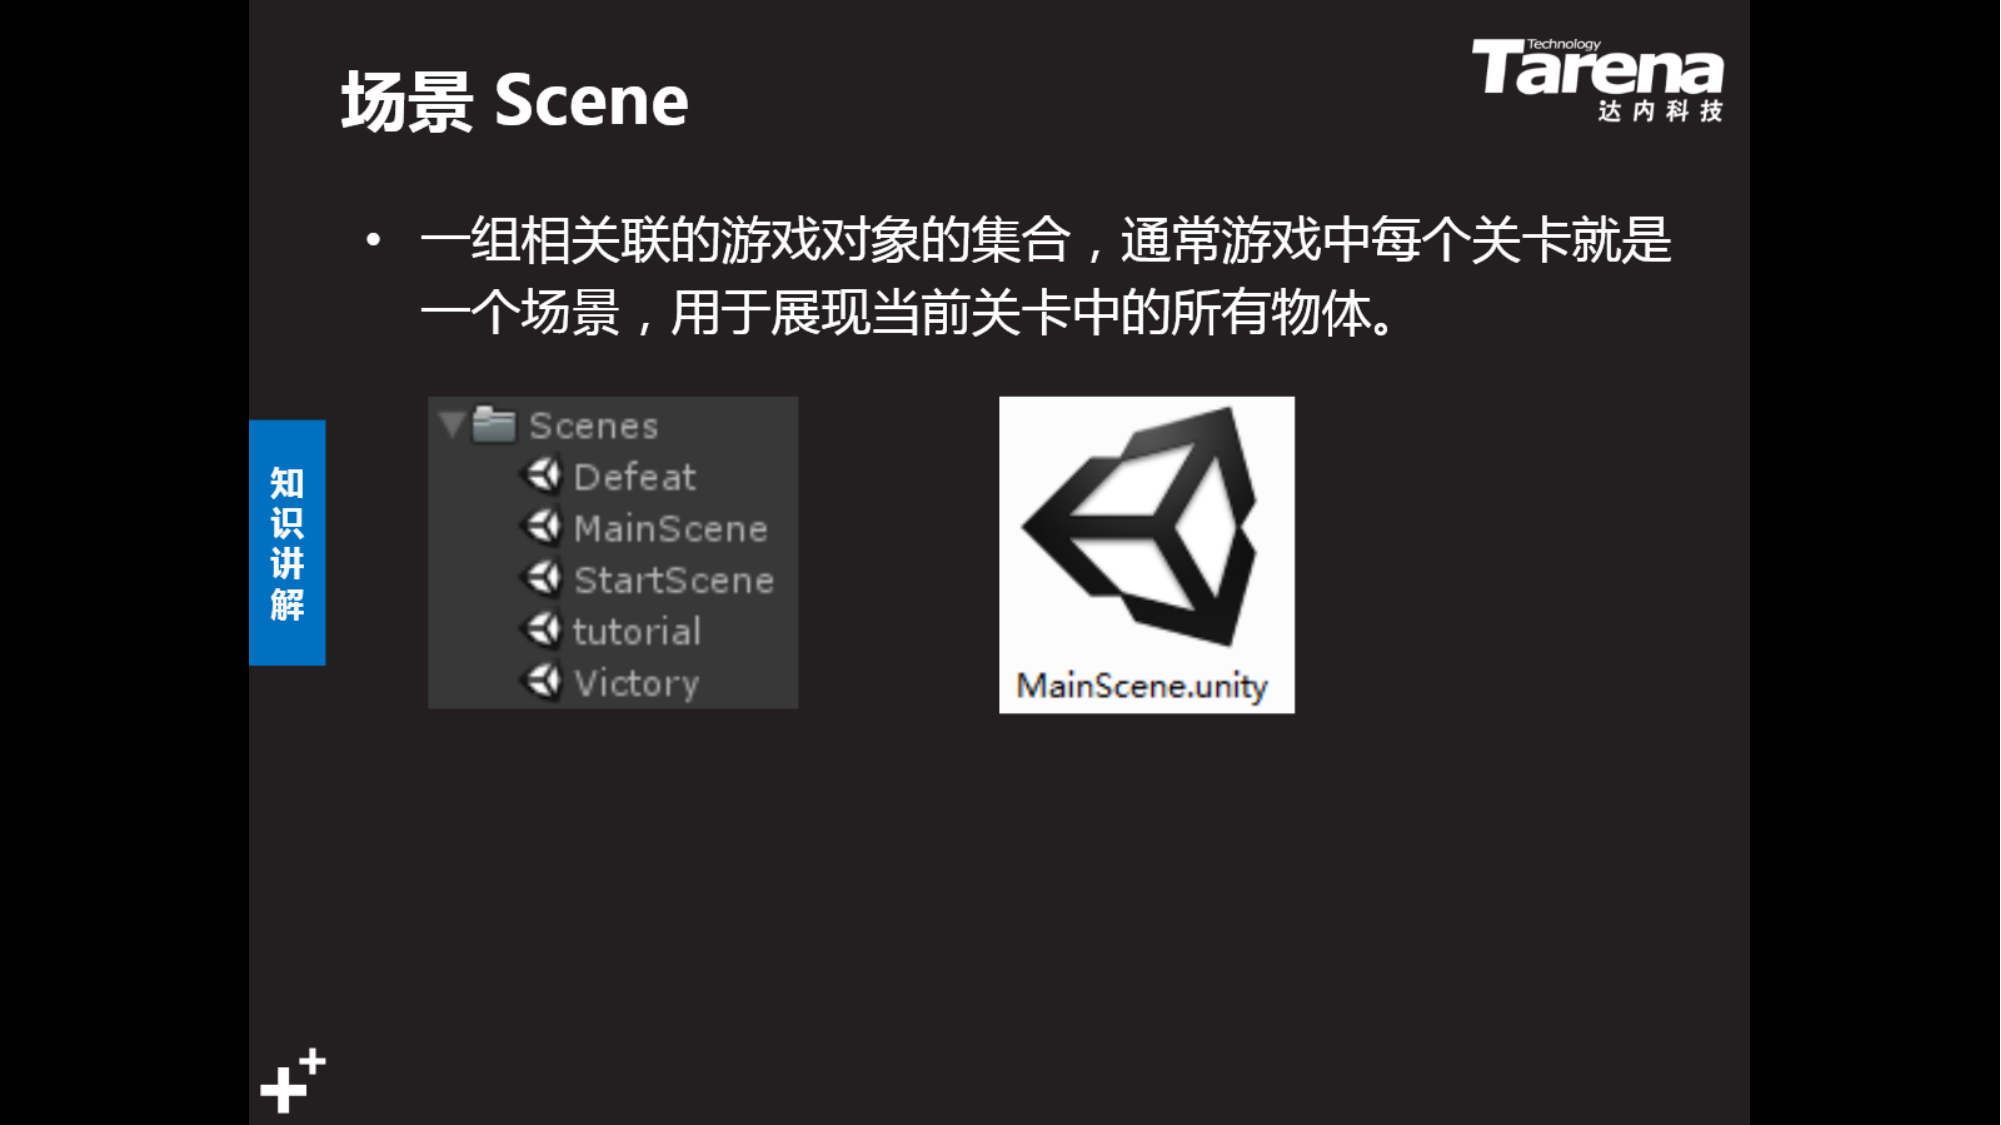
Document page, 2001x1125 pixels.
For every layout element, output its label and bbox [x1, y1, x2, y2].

picture [249, 0, 1750, 1125]
